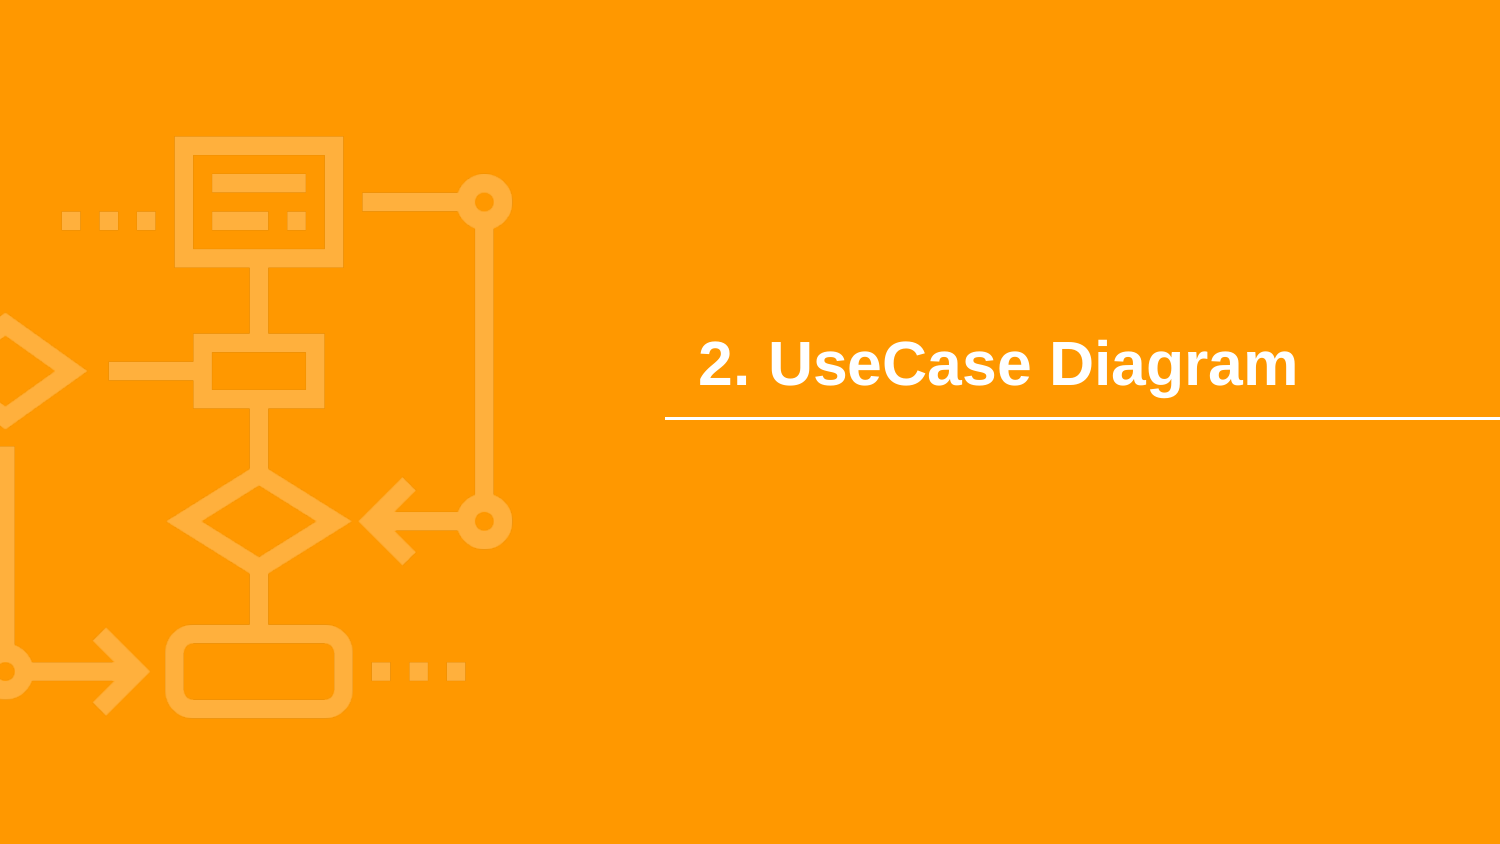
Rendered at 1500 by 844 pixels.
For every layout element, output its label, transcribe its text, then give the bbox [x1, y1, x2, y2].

text_box 2. UseCase Diagram [683, 290, 1457, 417]
picture [0, 127, 522, 728]
